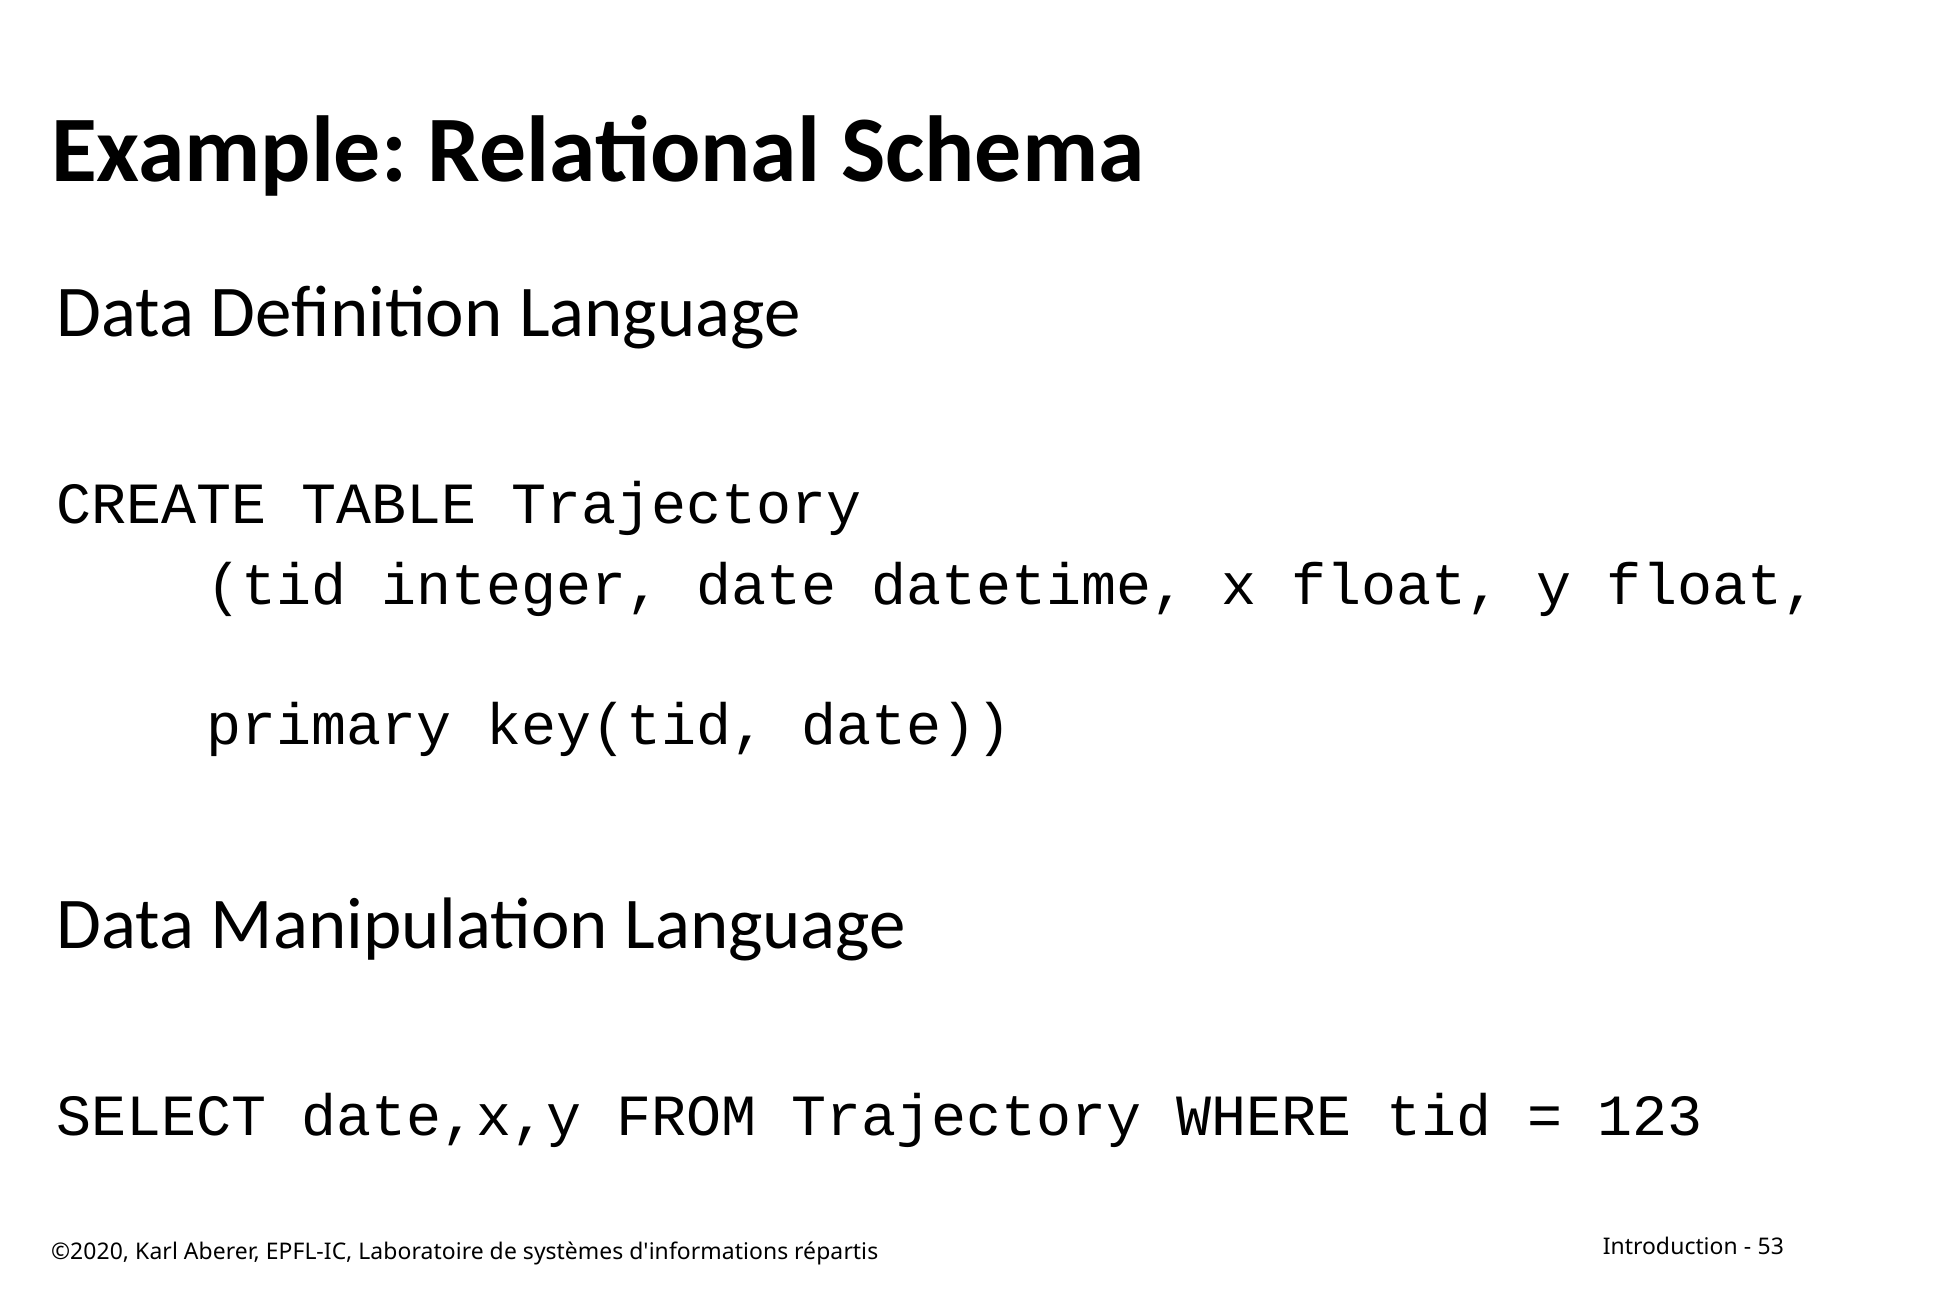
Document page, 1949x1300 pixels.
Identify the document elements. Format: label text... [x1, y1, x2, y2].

title Example: Relational Schema [32, 57, 1803, 232]
footer ©2020, Karl Aberer, EPFL-IC, Laboratoire de systèmes d'informations répartis [32, 1227, 1284, 1271]
list Data Definition Language CREATE TABLE Trajectory (tid integer, date datetime, x float, y float, primary key(tid, date)) Data Manipulation Language SELECT date,x,y FROM Trajectory WHERE tid = 123 [37, 253, 1849, 1208]
